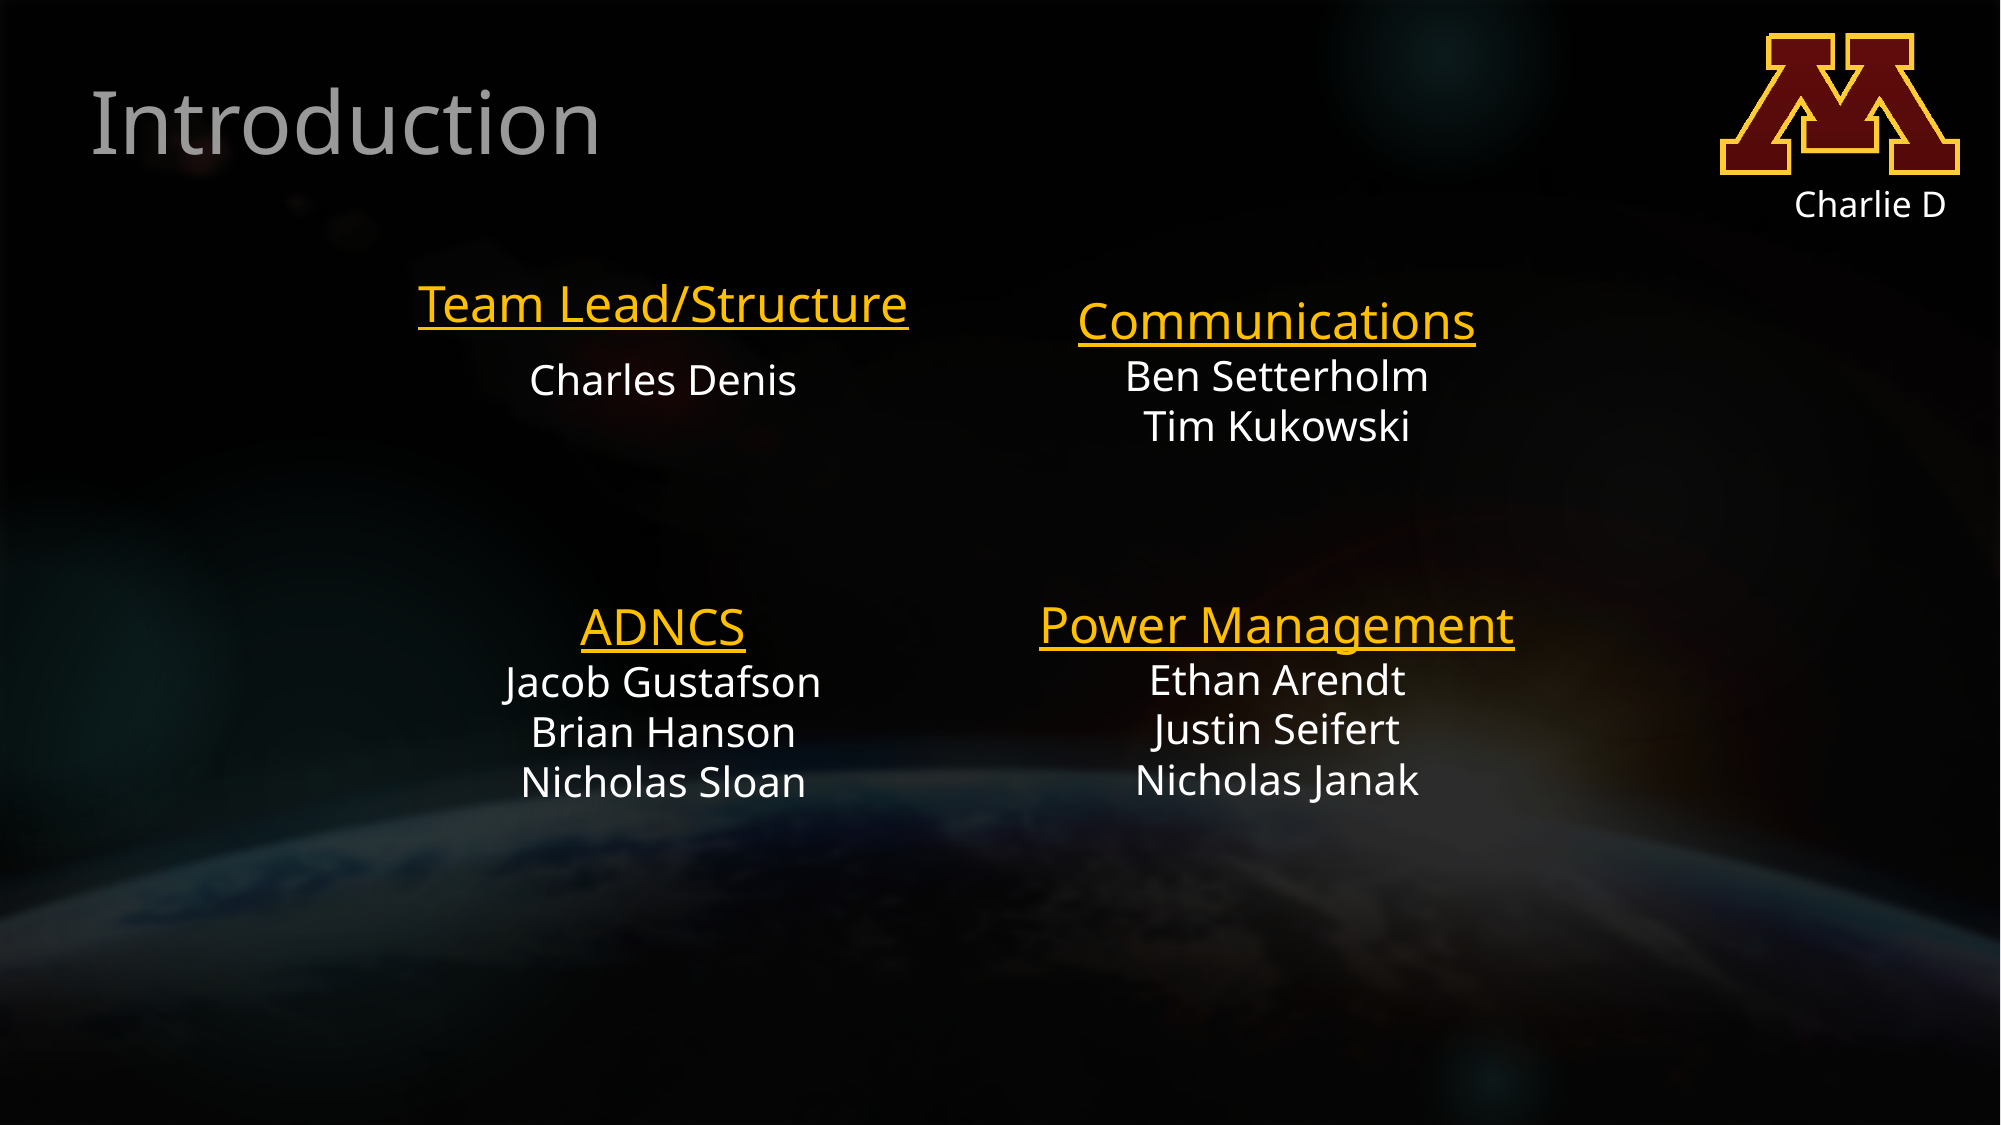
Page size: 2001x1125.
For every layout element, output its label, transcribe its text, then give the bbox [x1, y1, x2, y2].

text_box ADNCS Jacob Gustafson Brian Hanson Nicholas Sloan [386, 527, 941, 813]
title Introduction [75, 59, 1618, 175]
text_box Team Lead/Structure Charles Denis [285, 265, 967, 580]
picture [0, 0, 2001, 1125]
text_box Communications Ben Setterholm Tim Kukowski [924, 221, 1630, 457]
text_box Power Management Ethan Arendt Justin Seifert Nicholas Janak [957, 525, 1597, 811]
list Charlie D [1713, 174, 1963, 233]
